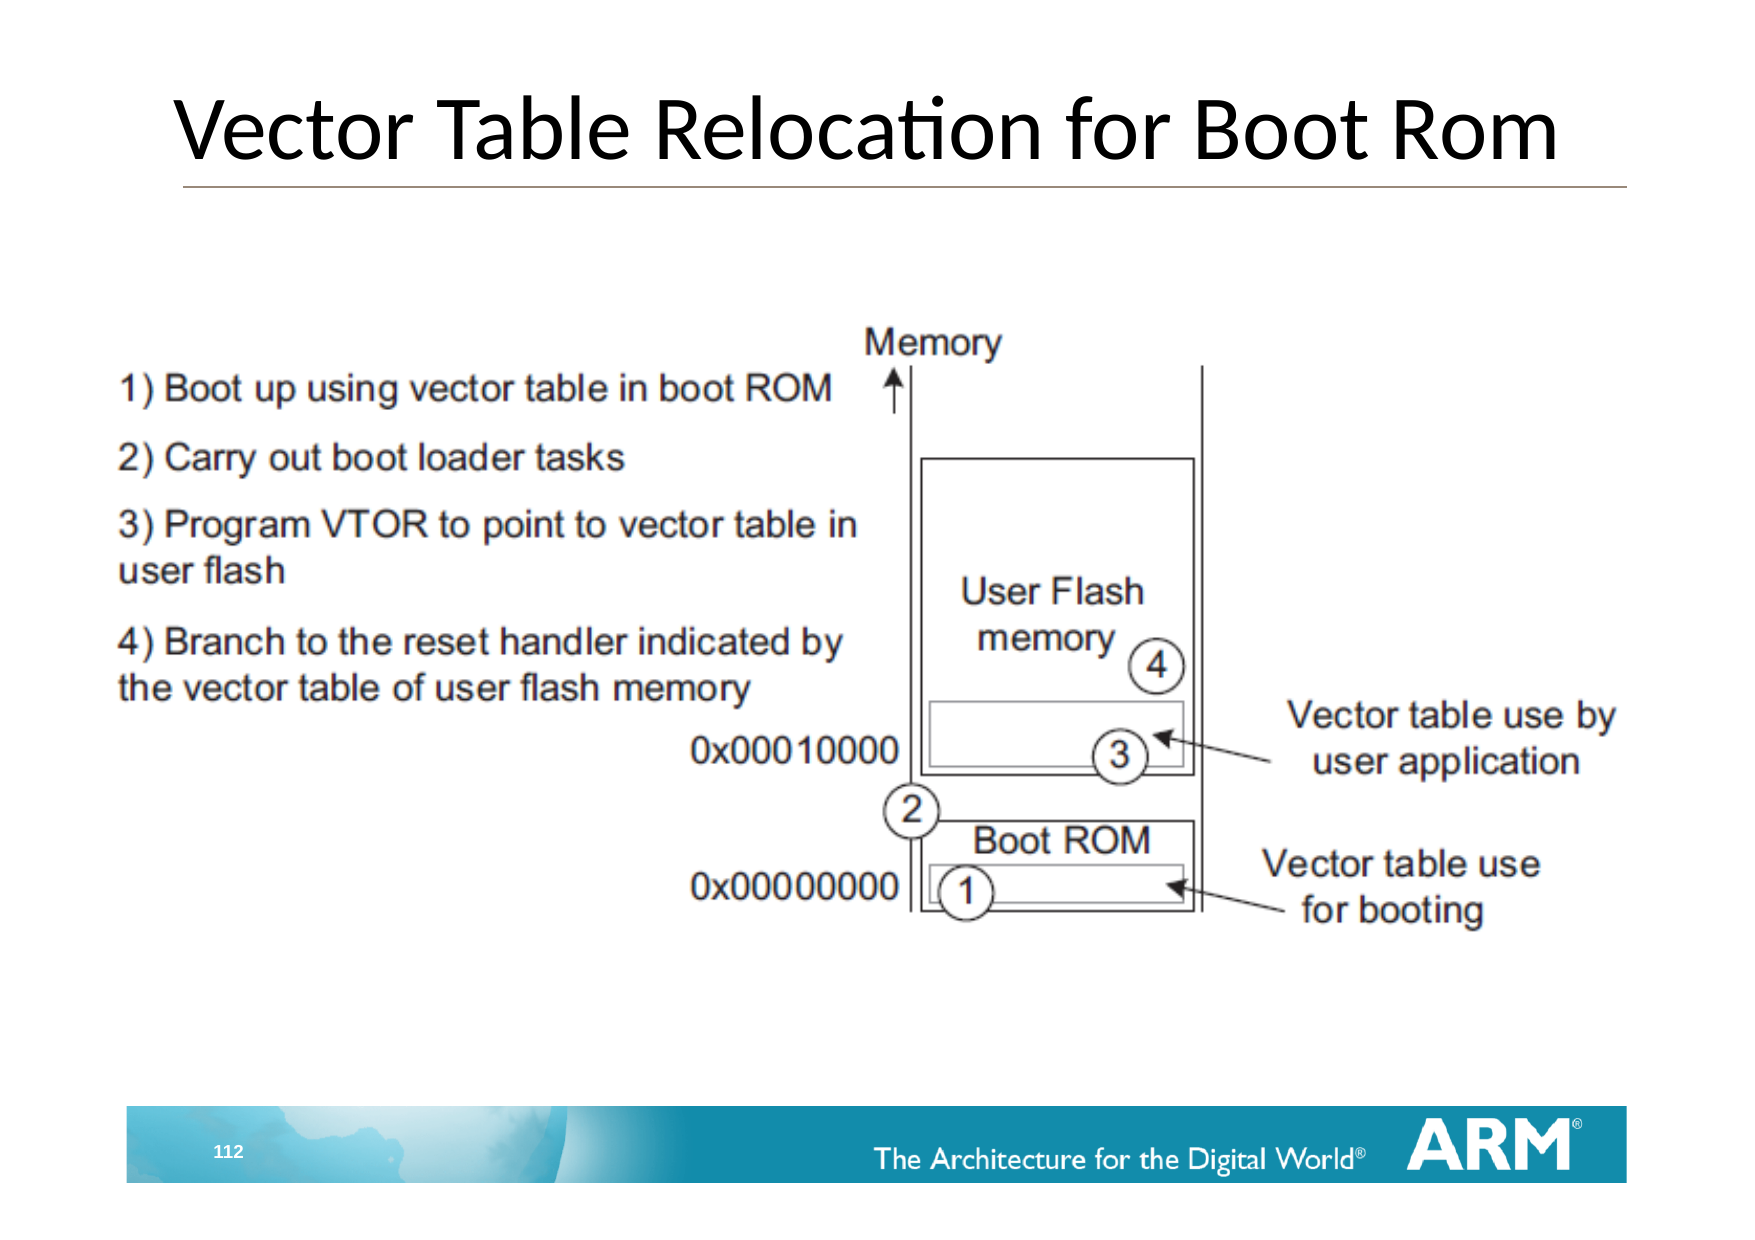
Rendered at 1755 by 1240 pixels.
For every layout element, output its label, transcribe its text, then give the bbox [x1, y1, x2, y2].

picture [126, 1106, 1627, 1183]
slide_number 112 [198, 1139, 287, 1187]
picture [64, 299, 1690, 940]
title Vector Table Relocation for Boot Rom [173, 80, 1581, 172]
